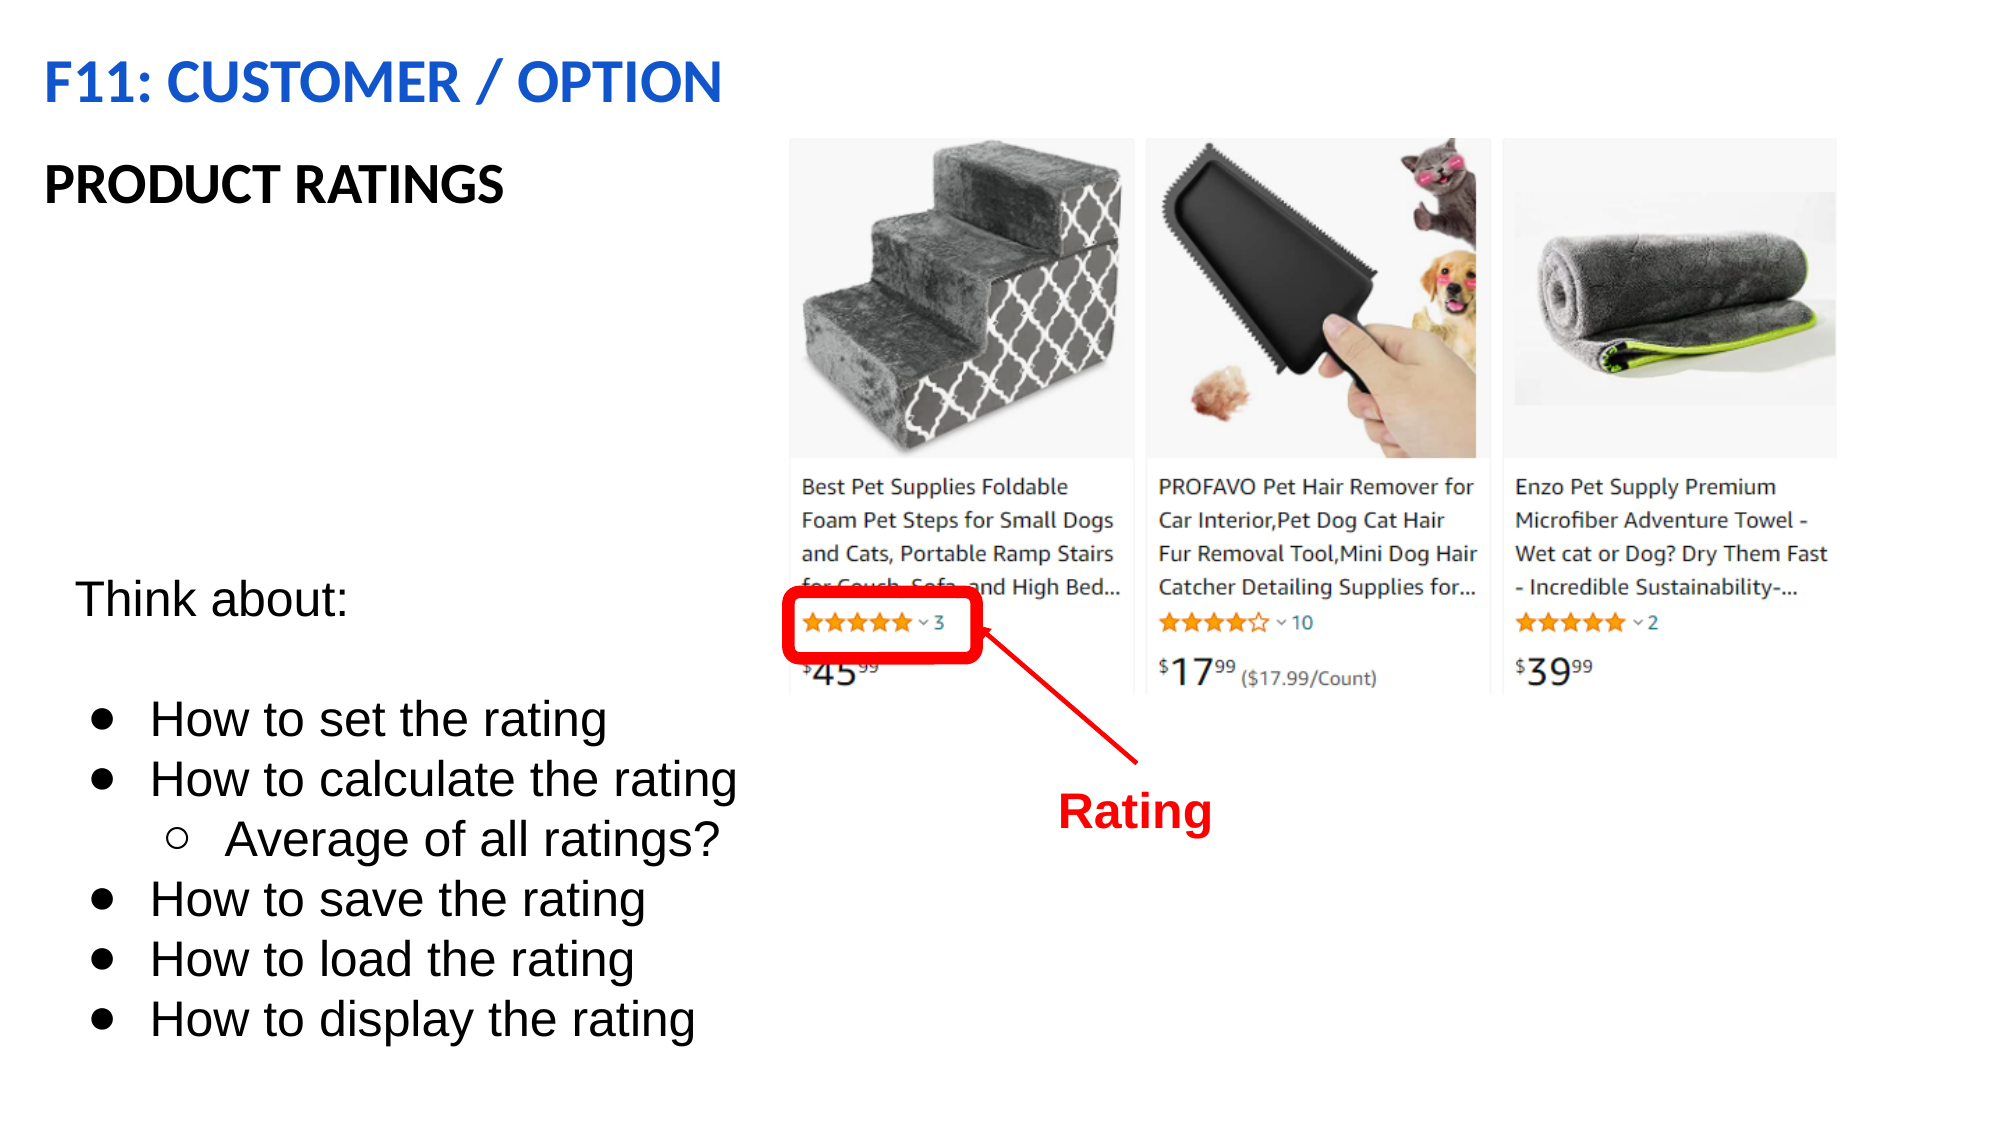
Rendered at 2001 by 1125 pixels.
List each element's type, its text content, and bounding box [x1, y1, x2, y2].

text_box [976, 624, 1138, 764]
text_box Rating [1042, 763, 1232, 854]
text_box Think about: How to set the rating How to calculate the rating Average of all ratings? How to save the rating How to load the rating How to display the rating [59, 551, 789, 1062]
text_box PRODUCT RATINGS [29, 138, 542, 223]
picture [788, 137, 1837, 696]
text_box F11: CUSTOMER / OPTION [29, 32, 823, 197]
